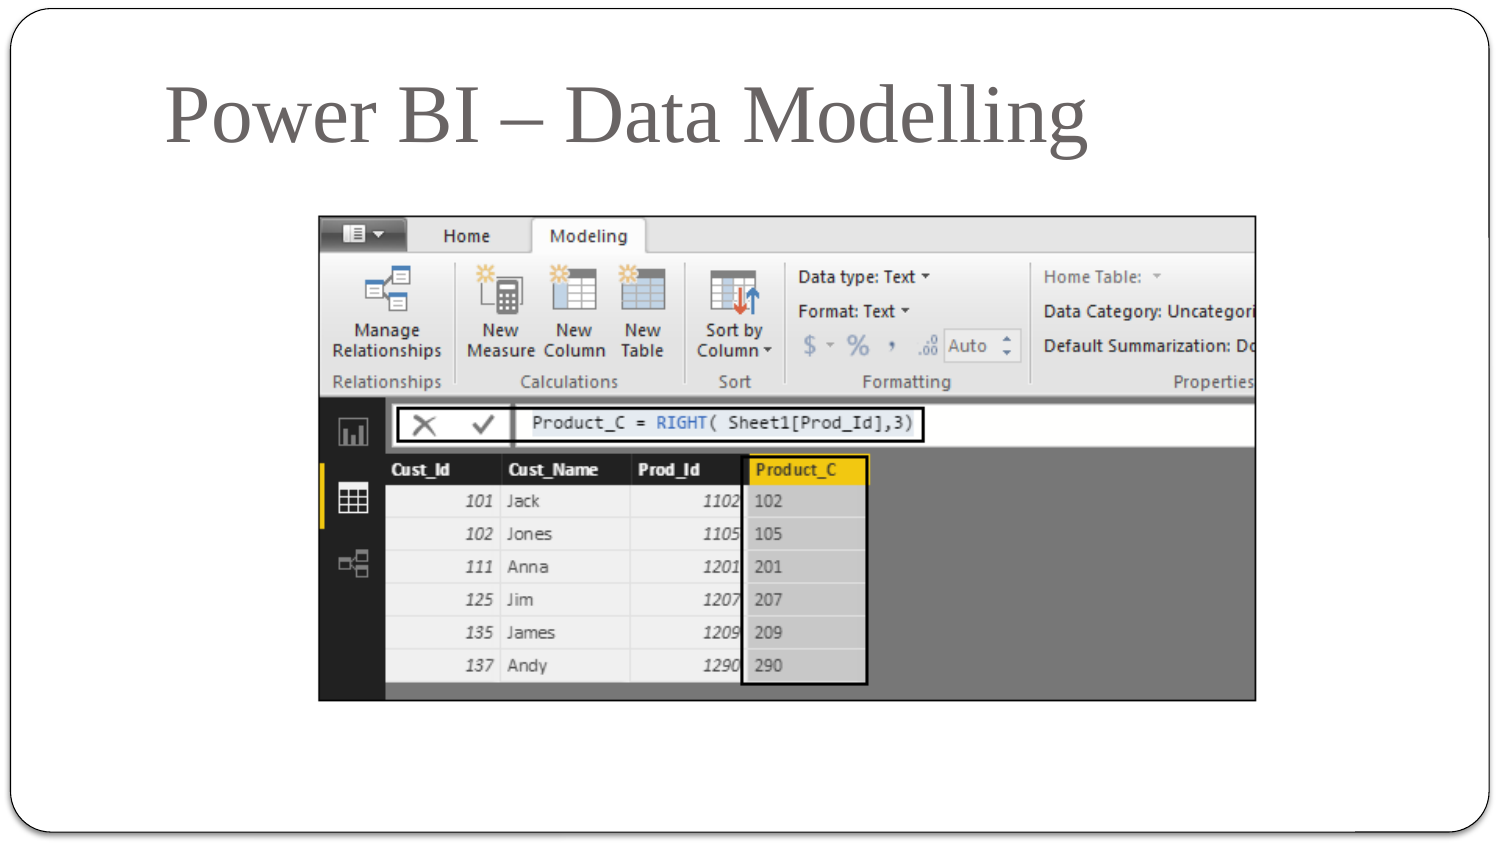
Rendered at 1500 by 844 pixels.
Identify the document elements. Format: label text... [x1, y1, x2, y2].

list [305, 208, 1270, 711]
title Power BI – Data Modelling [150, 33, 1425, 175]
